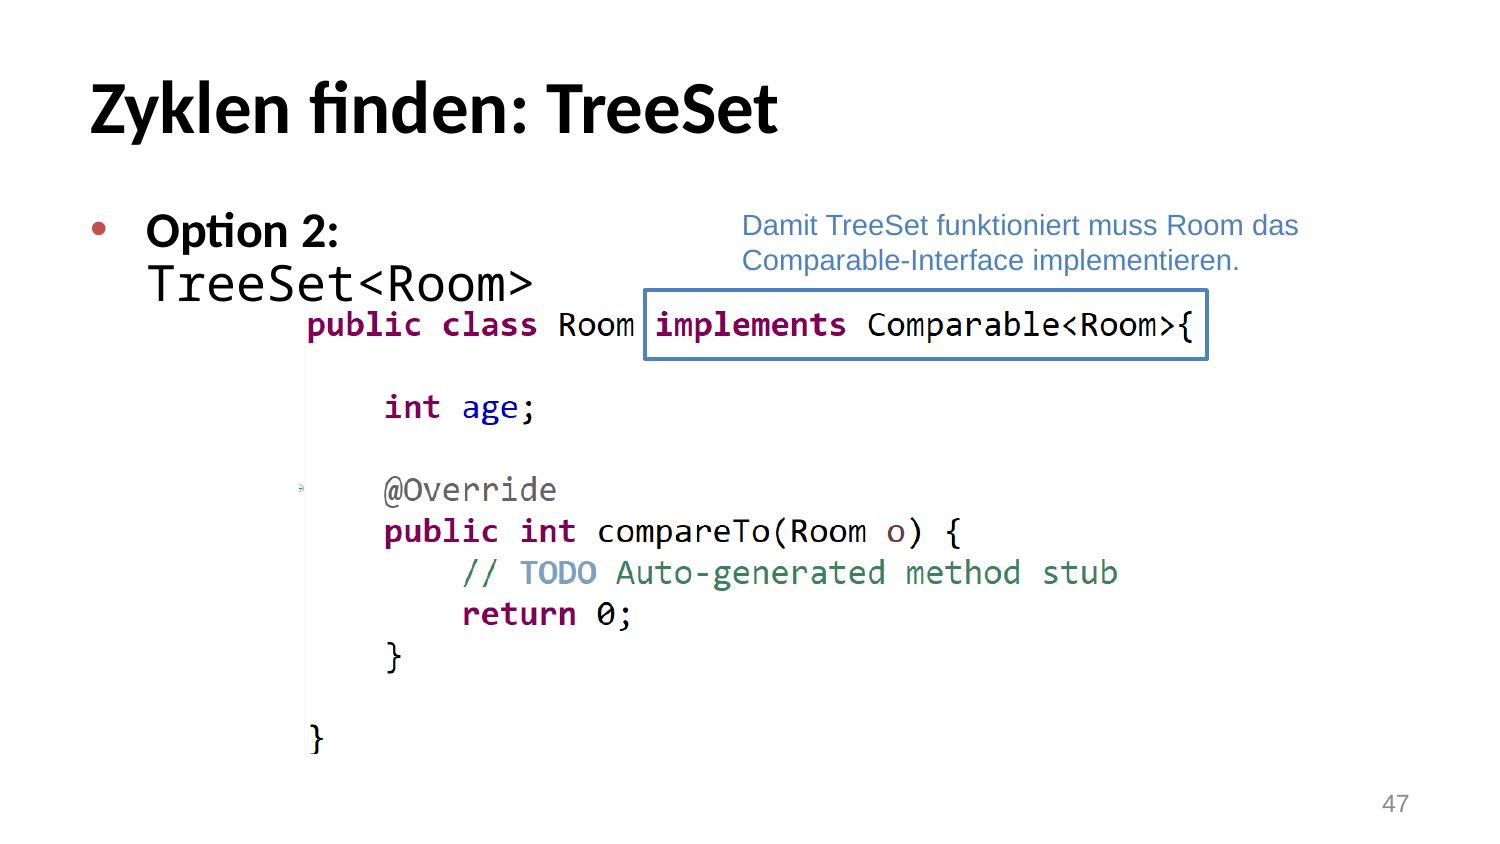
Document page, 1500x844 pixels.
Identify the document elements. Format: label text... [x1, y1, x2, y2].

title Zyklen finden: TreeSet [75, 33, 1425, 175]
list Option 2: TreeSet<Room> [75, 196, 738, 754]
slide_number 47 [1074, 782, 1425, 827]
picture [298, 307, 1212, 754]
text_box Damit TreeSet funktioniert muss Room das Comparable-Interface implementieren. [727, 199, 1359, 284]
text_box [643, 288, 1209, 306]
